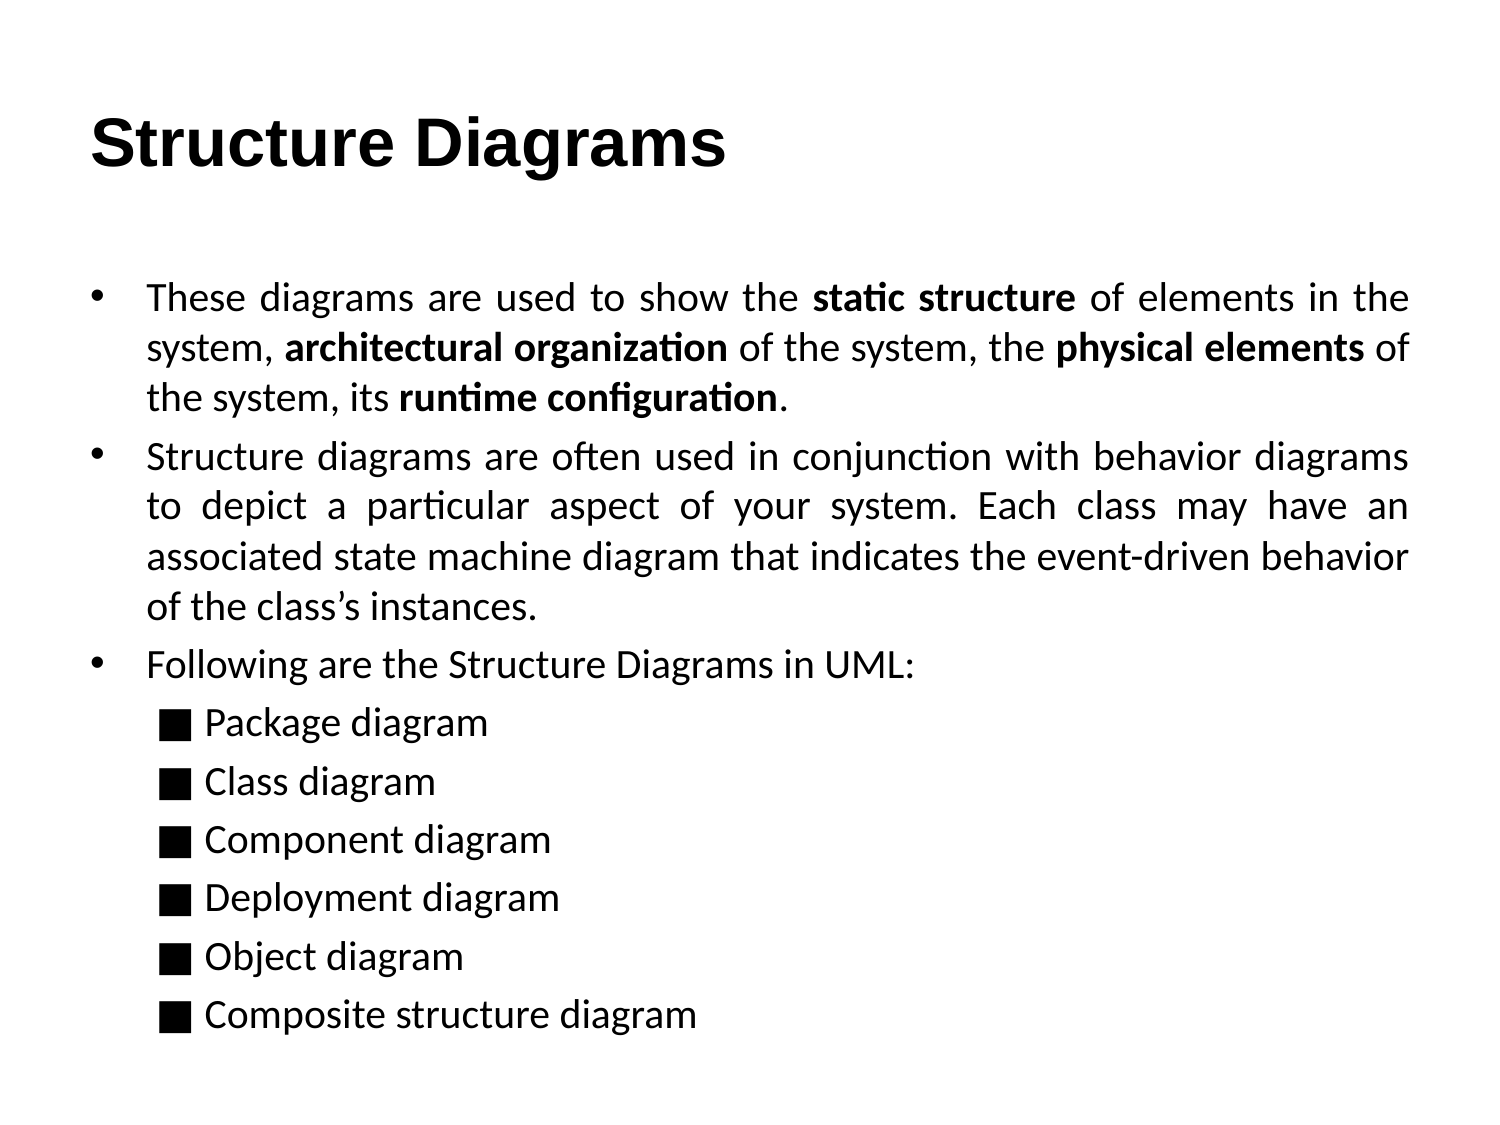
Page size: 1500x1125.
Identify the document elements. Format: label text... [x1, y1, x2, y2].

title Structure Diagrams [75, 45, 1425, 233]
list These diagrams are used to show the static structure of elements in the system, architectural organization of the system, the physical elements of the system, its runtime configuration. Structure diagrams are often used in conjunction with behavior diagrams to depict a particular aspect of your system. Each class may have an associated state machine diagram that indicates the event-driven behavior of the class’s instances. Following are the Structure Diagrams in UML: ■ Package diagram ■ Class diagram ■ Component diagram ■ Deployment diagram ■ Object diagram ■ Composite structure diagram [75, 262, 1425, 1005]
